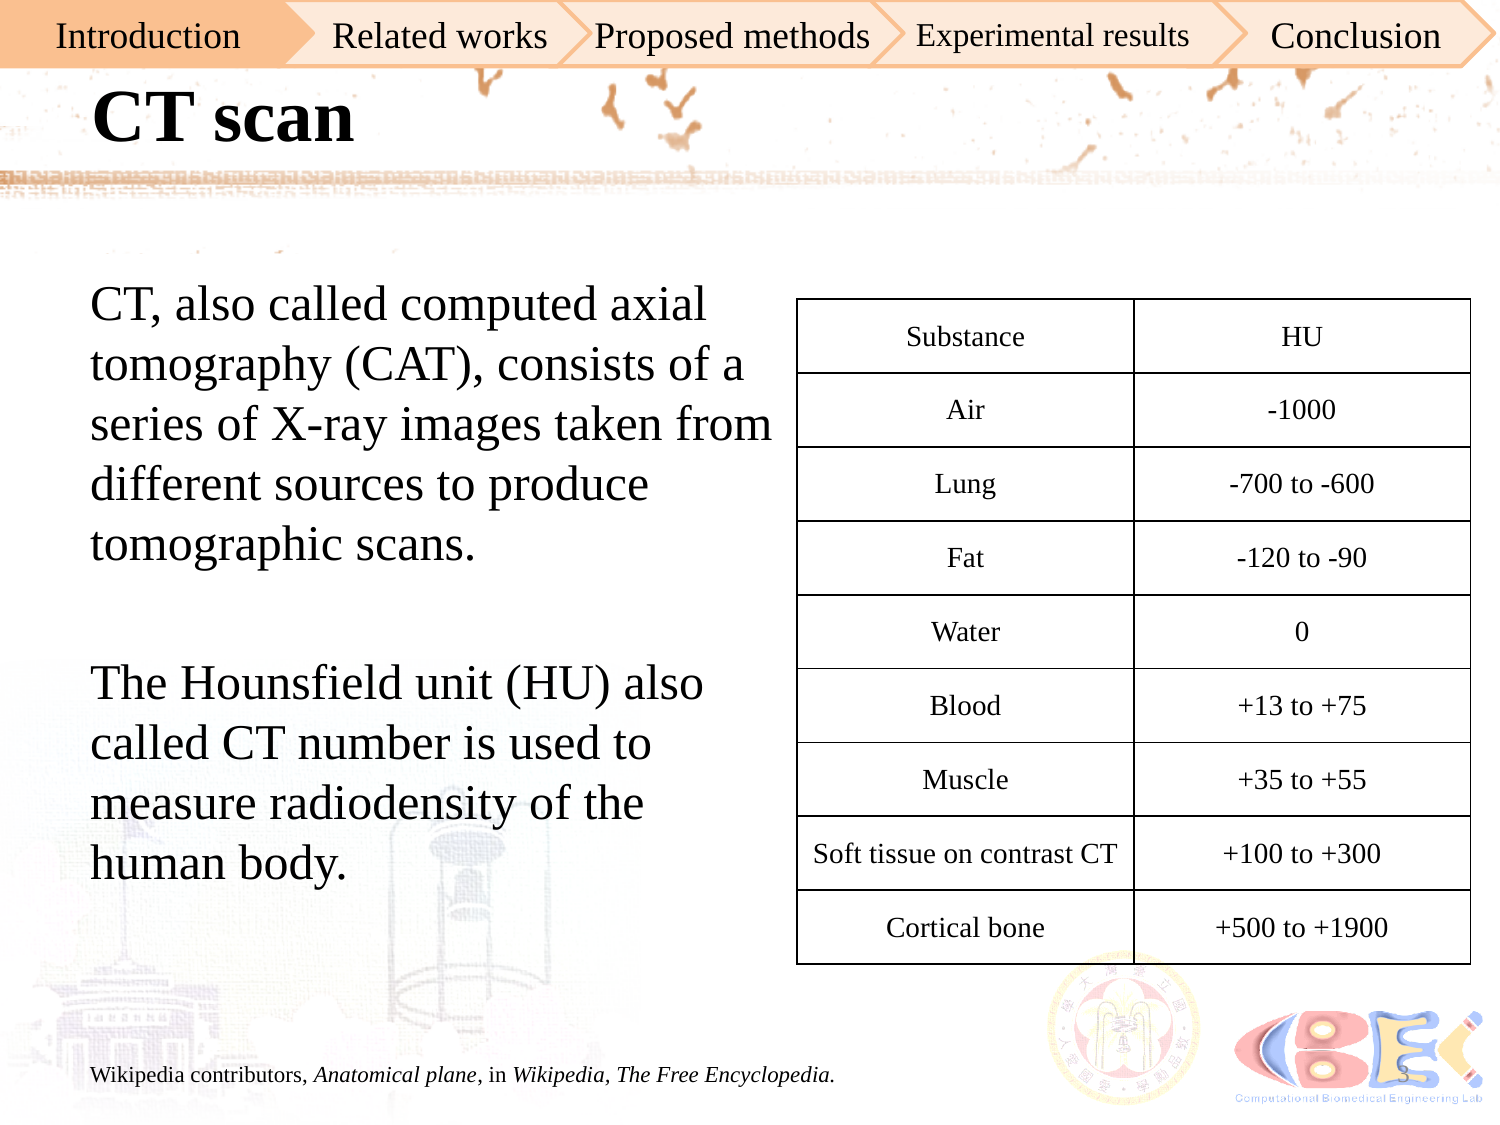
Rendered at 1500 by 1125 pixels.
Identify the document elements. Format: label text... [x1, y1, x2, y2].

table_cell Cortical bone [798, 891, 1133, 963]
table_header HU [1135, 300, 1470, 372]
table_cell -120 to -90 [1135, 522, 1470, 594]
table_cell Water [798, 596, 1133, 668]
text_box Proposed methods [559, 0, 906, 69]
slide_number 3 [1074, 1042, 1425, 1103]
table_cell Blood [798, 669, 1133, 742]
table_cell Muscle [798, 743, 1133, 815]
picture [1234, 1011, 1483, 1105]
text_box Introduction [0, 0, 316, 69]
text_box Related works [281, 0, 593, 69]
text_box Conclusion [1214, 0, 1497, 69]
table_cell +100 to +300 [1135, 817, 1470, 889]
table_header Substance [798, 300, 1133, 372]
table_cell +500 to +1900 [1135, 891, 1470, 963]
table_cell +35 to +55 [1135, 743, 1470, 815]
table_cell Air [798, 374, 1133, 446]
title CT scan [76, 69, 1427, 205]
list CT, also called computed axial tomography (CAT), consists of a series of X-ray images taken from different sources to produce tomographic scans. The Hounsfield unit (HU) also called CT number is used to measure radiodensity of the human body. [75, 262, 798, 1005]
table_cell +13 to +75 [1135, 669, 1470, 742]
text_box Wikipedia contributors, Anatomical plane, in Wikipedia, The Free Encyclopedia. [75, 1052, 1074, 1095]
table_cell Fat [798, 522, 1133, 594]
table_cell 0 [1135, 596, 1470, 668]
table_cell Lung [798, 448, 1133, 520]
table_cell -1000 [1135, 374, 1470, 446]
table_cell -700 to -600 [1135, 448, 1470, 520]
text_box Experimental results [872, 0, 1249, 69]
table_cell Soft tissue on contrast CT [798, 817, 1133, 889]
